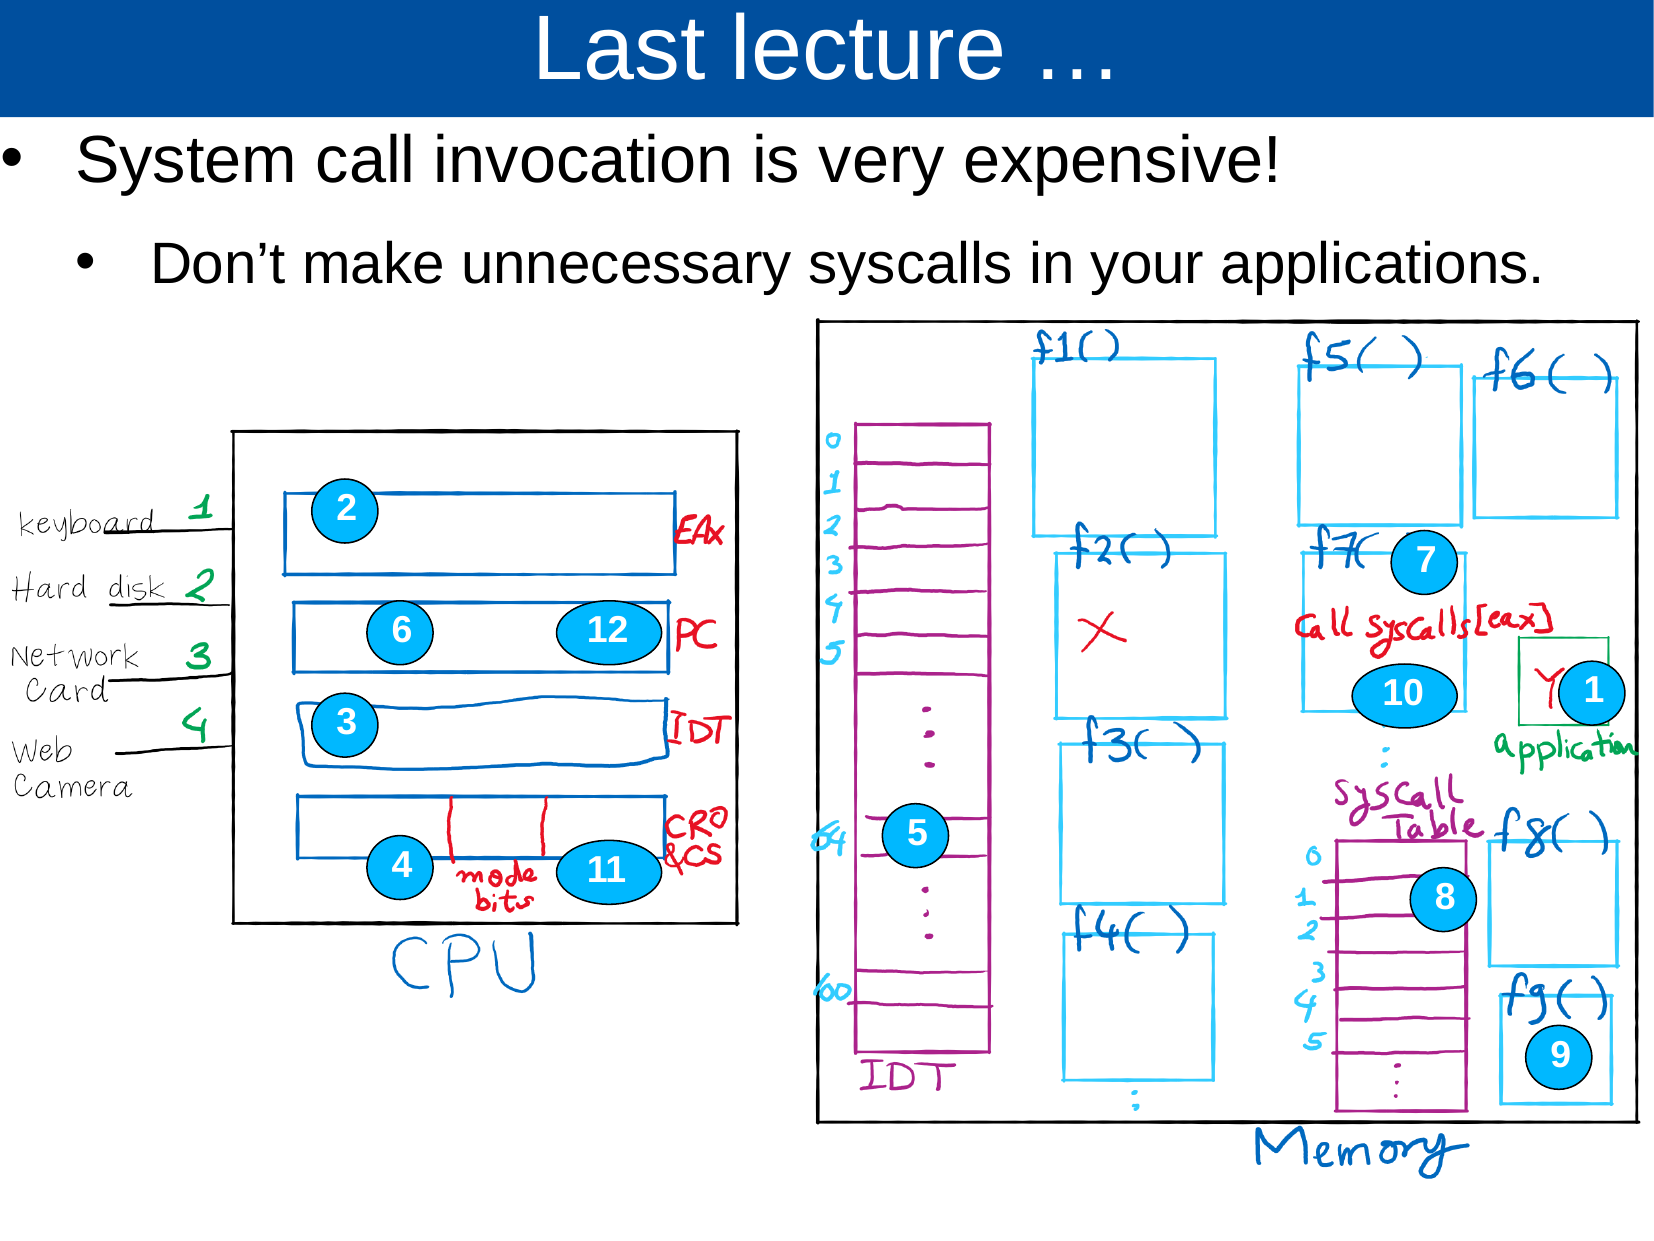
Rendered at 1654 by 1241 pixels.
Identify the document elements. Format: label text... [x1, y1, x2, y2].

title Last lecture … [0, 0, 1654, 116]
picture [0, 304, 1654, 1241]
list System call invocation is very expensive! Don’t make unnecessary syscalls in your applications. [0, 116, 1654, 304]
